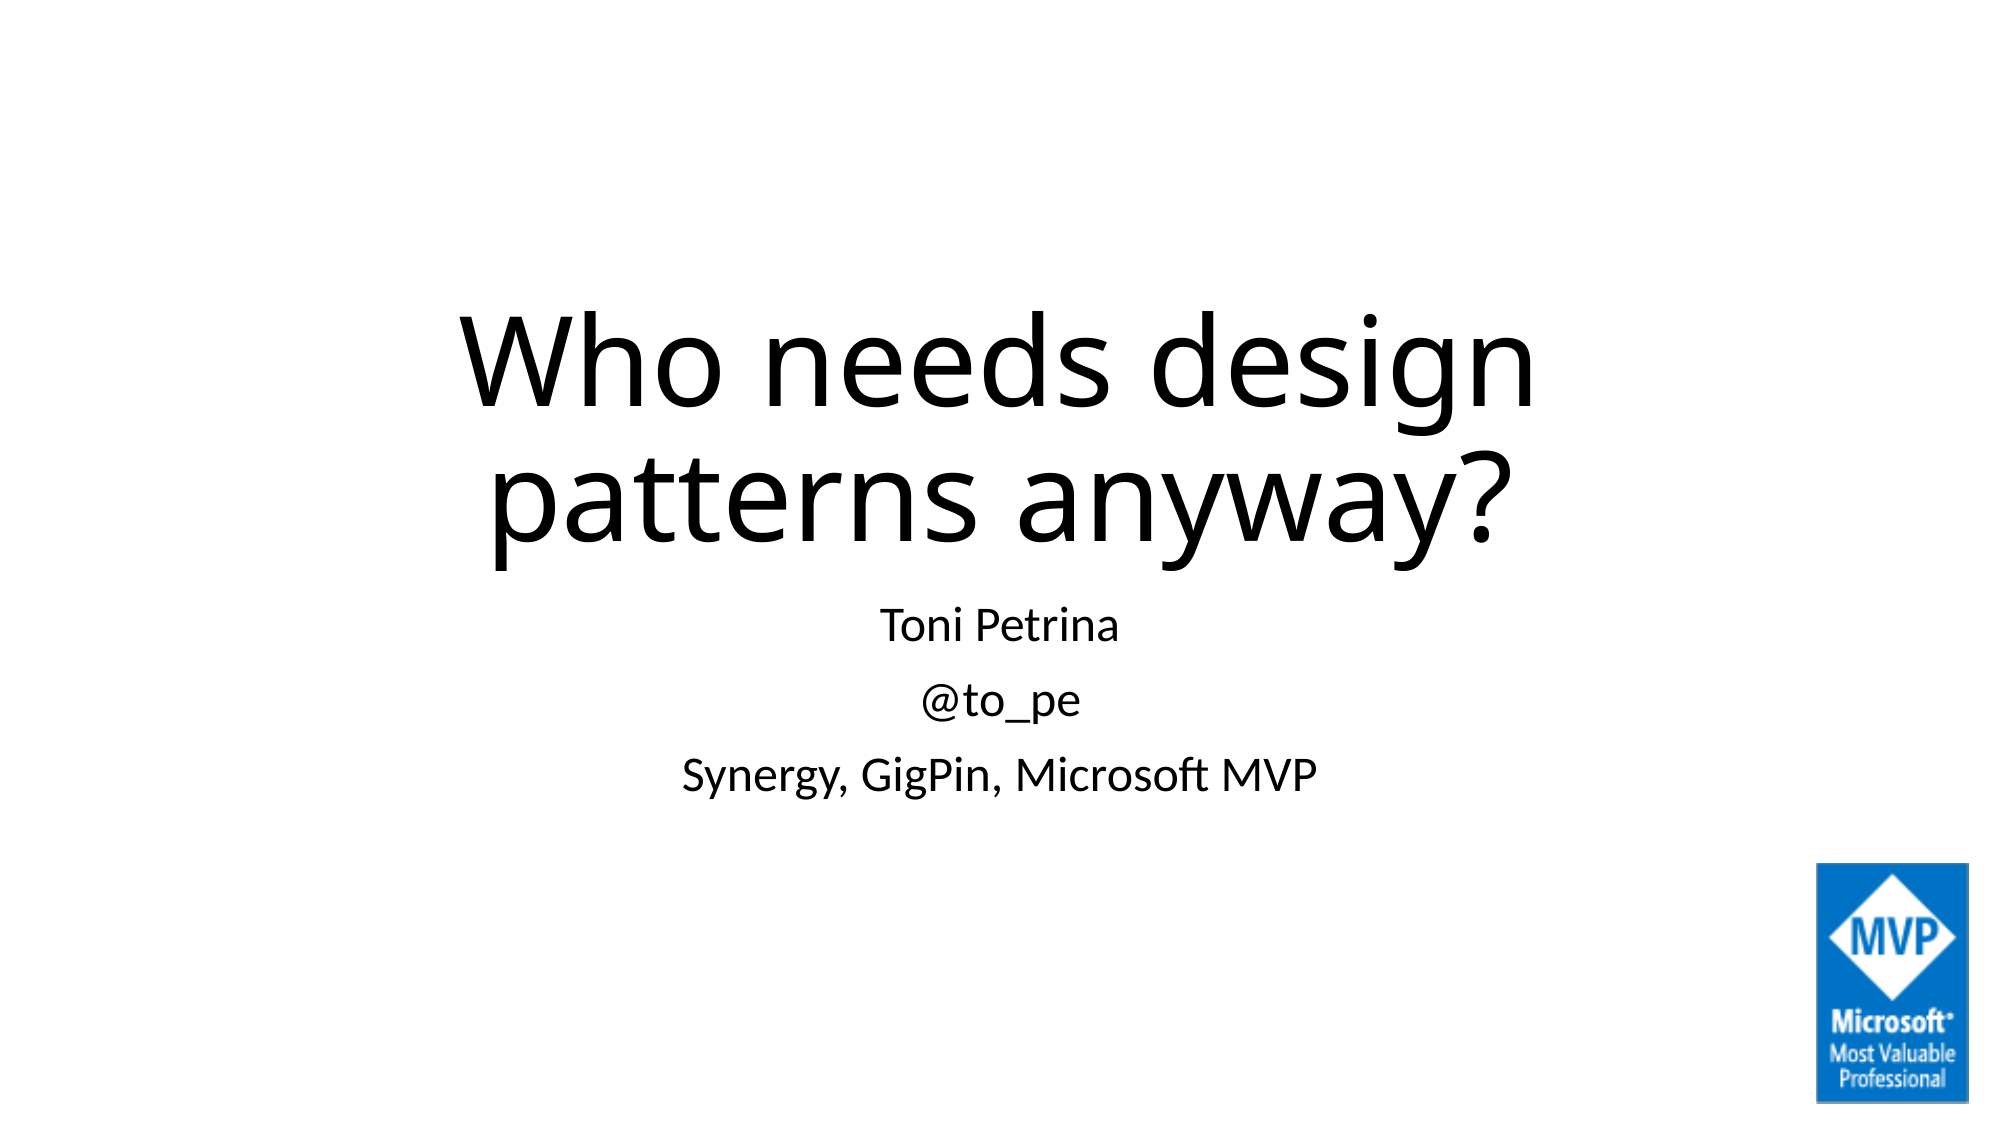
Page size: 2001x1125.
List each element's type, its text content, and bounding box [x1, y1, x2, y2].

subtitle Toni Petrina @to_pe Synergy, GigPin, Microsoft MVP [249, 590, 1750, 863]
picture [1816, 863, 1969, 1104]
title Who needs design patterns anyway? [249, 184, 1750, 576]
